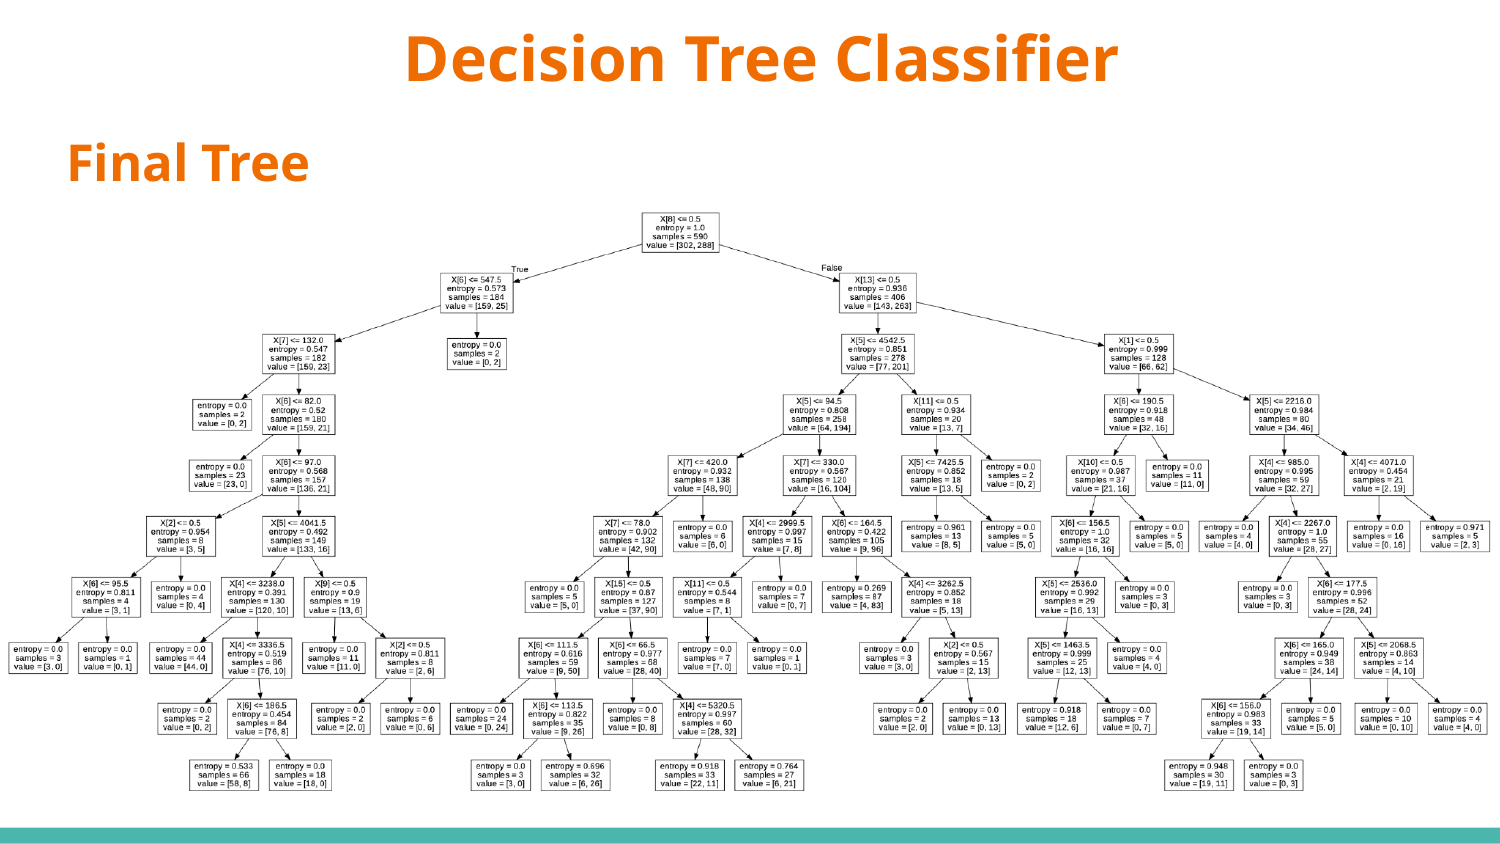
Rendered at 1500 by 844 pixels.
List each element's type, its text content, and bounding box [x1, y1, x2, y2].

title Final Tree [51, 116, 1449, 203]
picture [0, 205, 1500, 802]
title Decision Tree Classifier [26, 0, 1424, 116]
